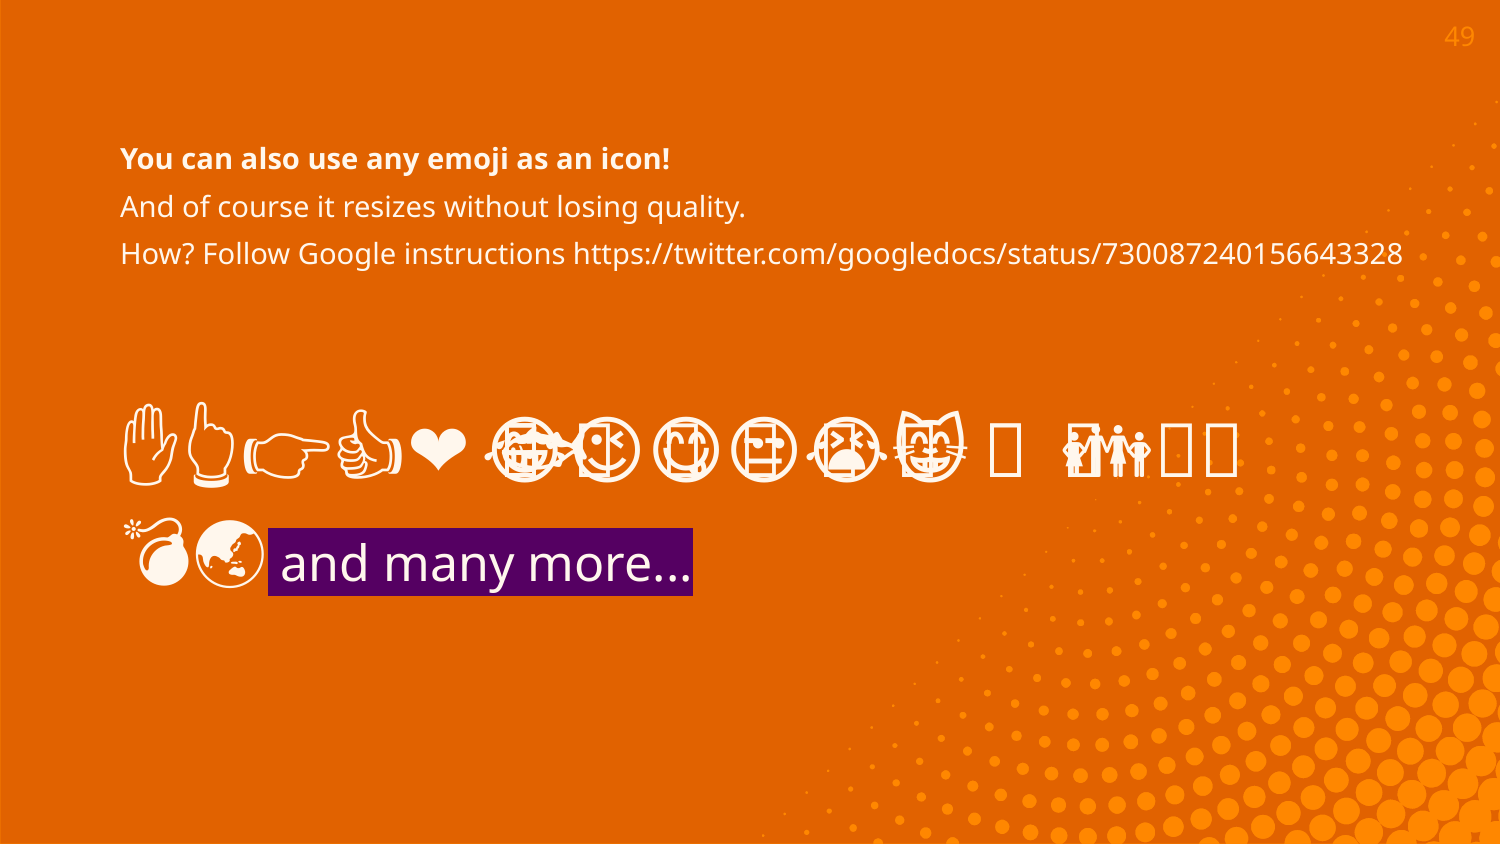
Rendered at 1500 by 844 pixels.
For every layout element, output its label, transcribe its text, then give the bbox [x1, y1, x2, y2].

list You can also use any emoji as an icon! And of course it resizes without losing quality. How? Follow Google instructions https://twitter.com/googledocs/status/730087240156643328 [120, 140, 1425, 330]
text_box ✋👆👉👍👤👦👧👨👩👪💃🏃💑❤😂😉😋😒😭👶😸🐟🍒🍔💣📌📖🔨🎃🎈🎨🏈🏰🌏🔌🔑 and many more... [120, 389, 1322, 812]
slide_number 49 [1385, 5, 1476, 71]
